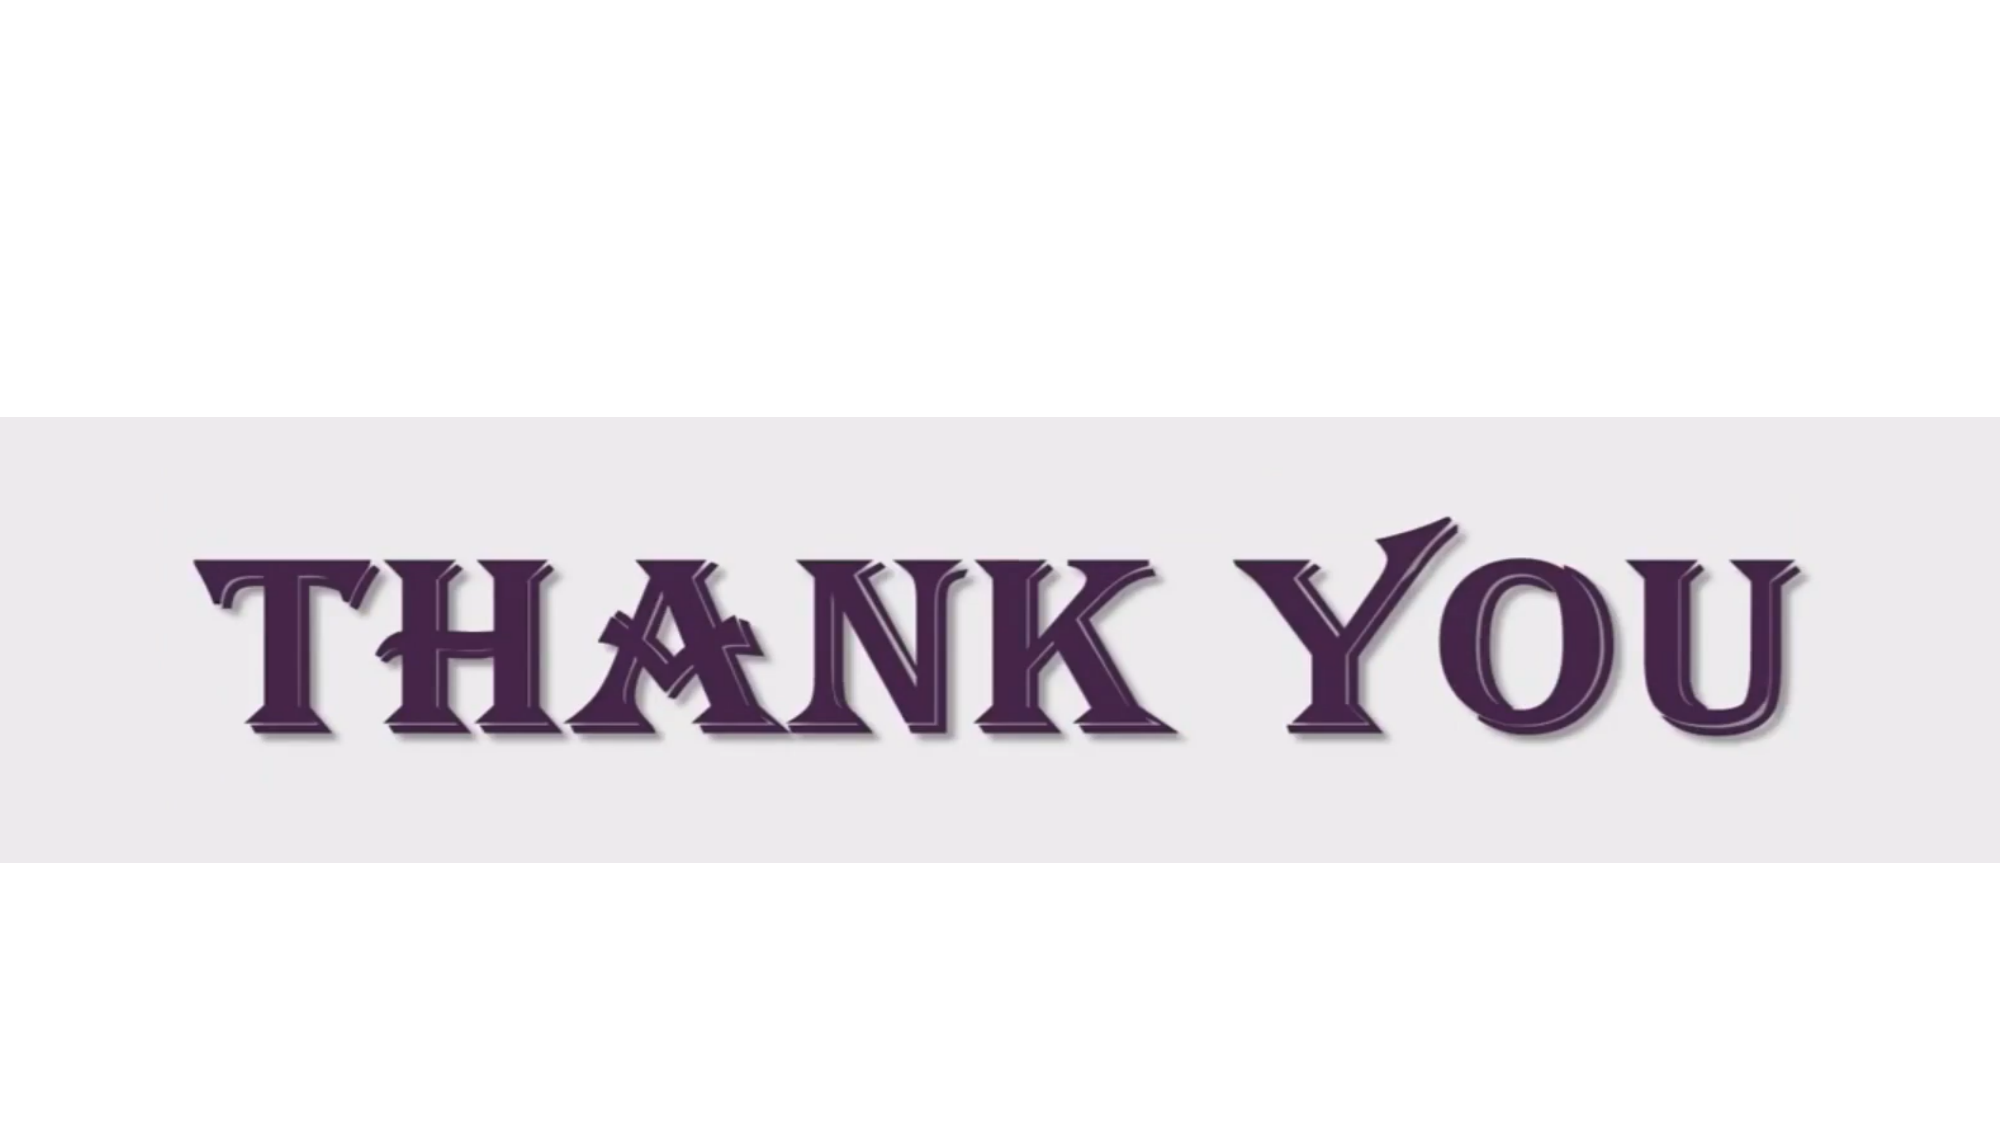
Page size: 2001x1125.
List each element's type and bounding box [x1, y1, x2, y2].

list [0, 417, 2000, 863]
